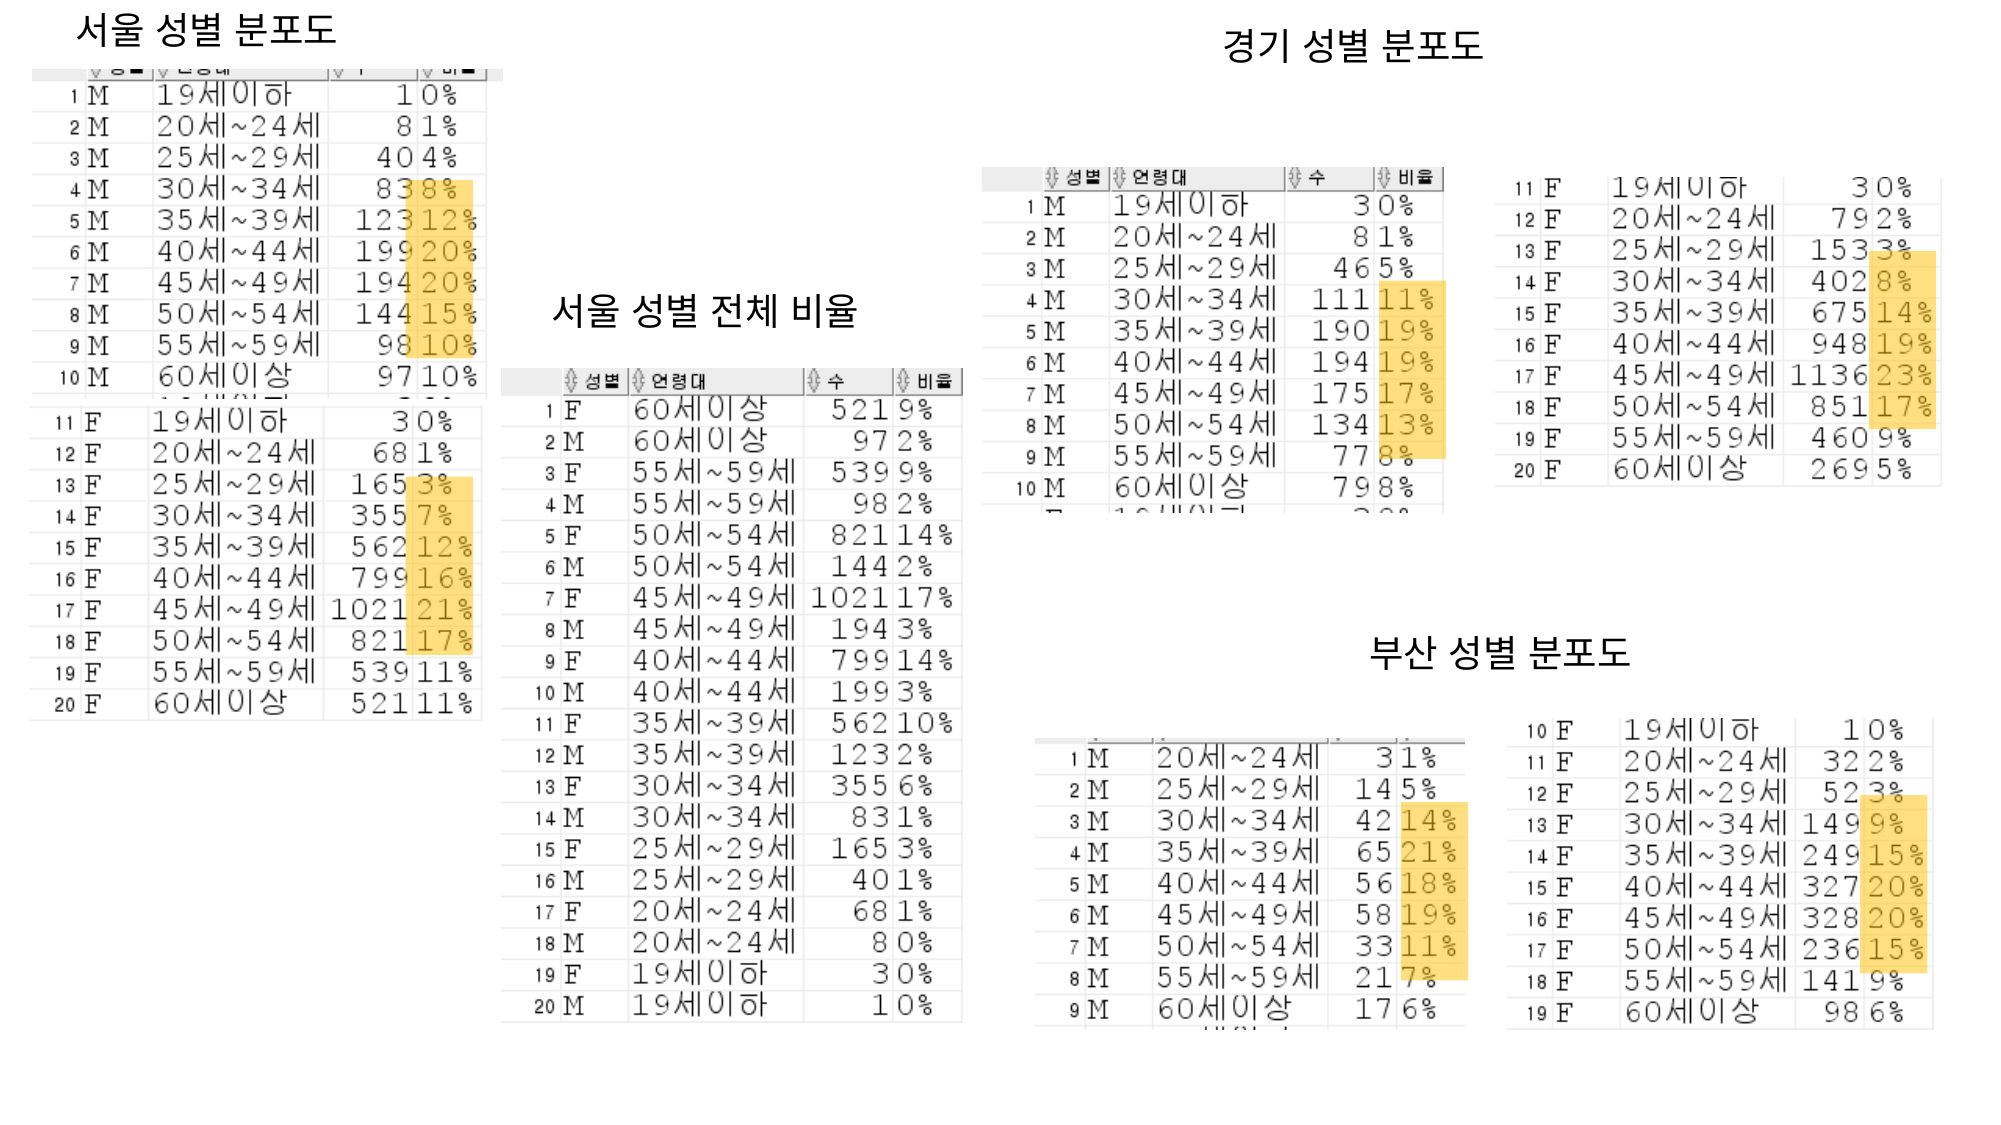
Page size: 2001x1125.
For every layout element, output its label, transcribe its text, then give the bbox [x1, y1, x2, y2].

picture [29, 69, 963, 1023]
picture [1495, 177, 1950, 488]
picture [1035, 738, 1465, 1030]
text_box 부산 성별 분포도 [1354, 622, 1721, 683]
picture [1507, 718, 1934, 1030]
text_box [1465, 802, 1469, 981]
text_box 경기 성별 분포도 [1208, 15, 1574, 75]
text_box 서울 성별 분포도 [61, 0, 427, 60]
text_box 서울 성별 전체 비율 [536, 280, 948, 341]
picture [982, 167, 1444, 513]
